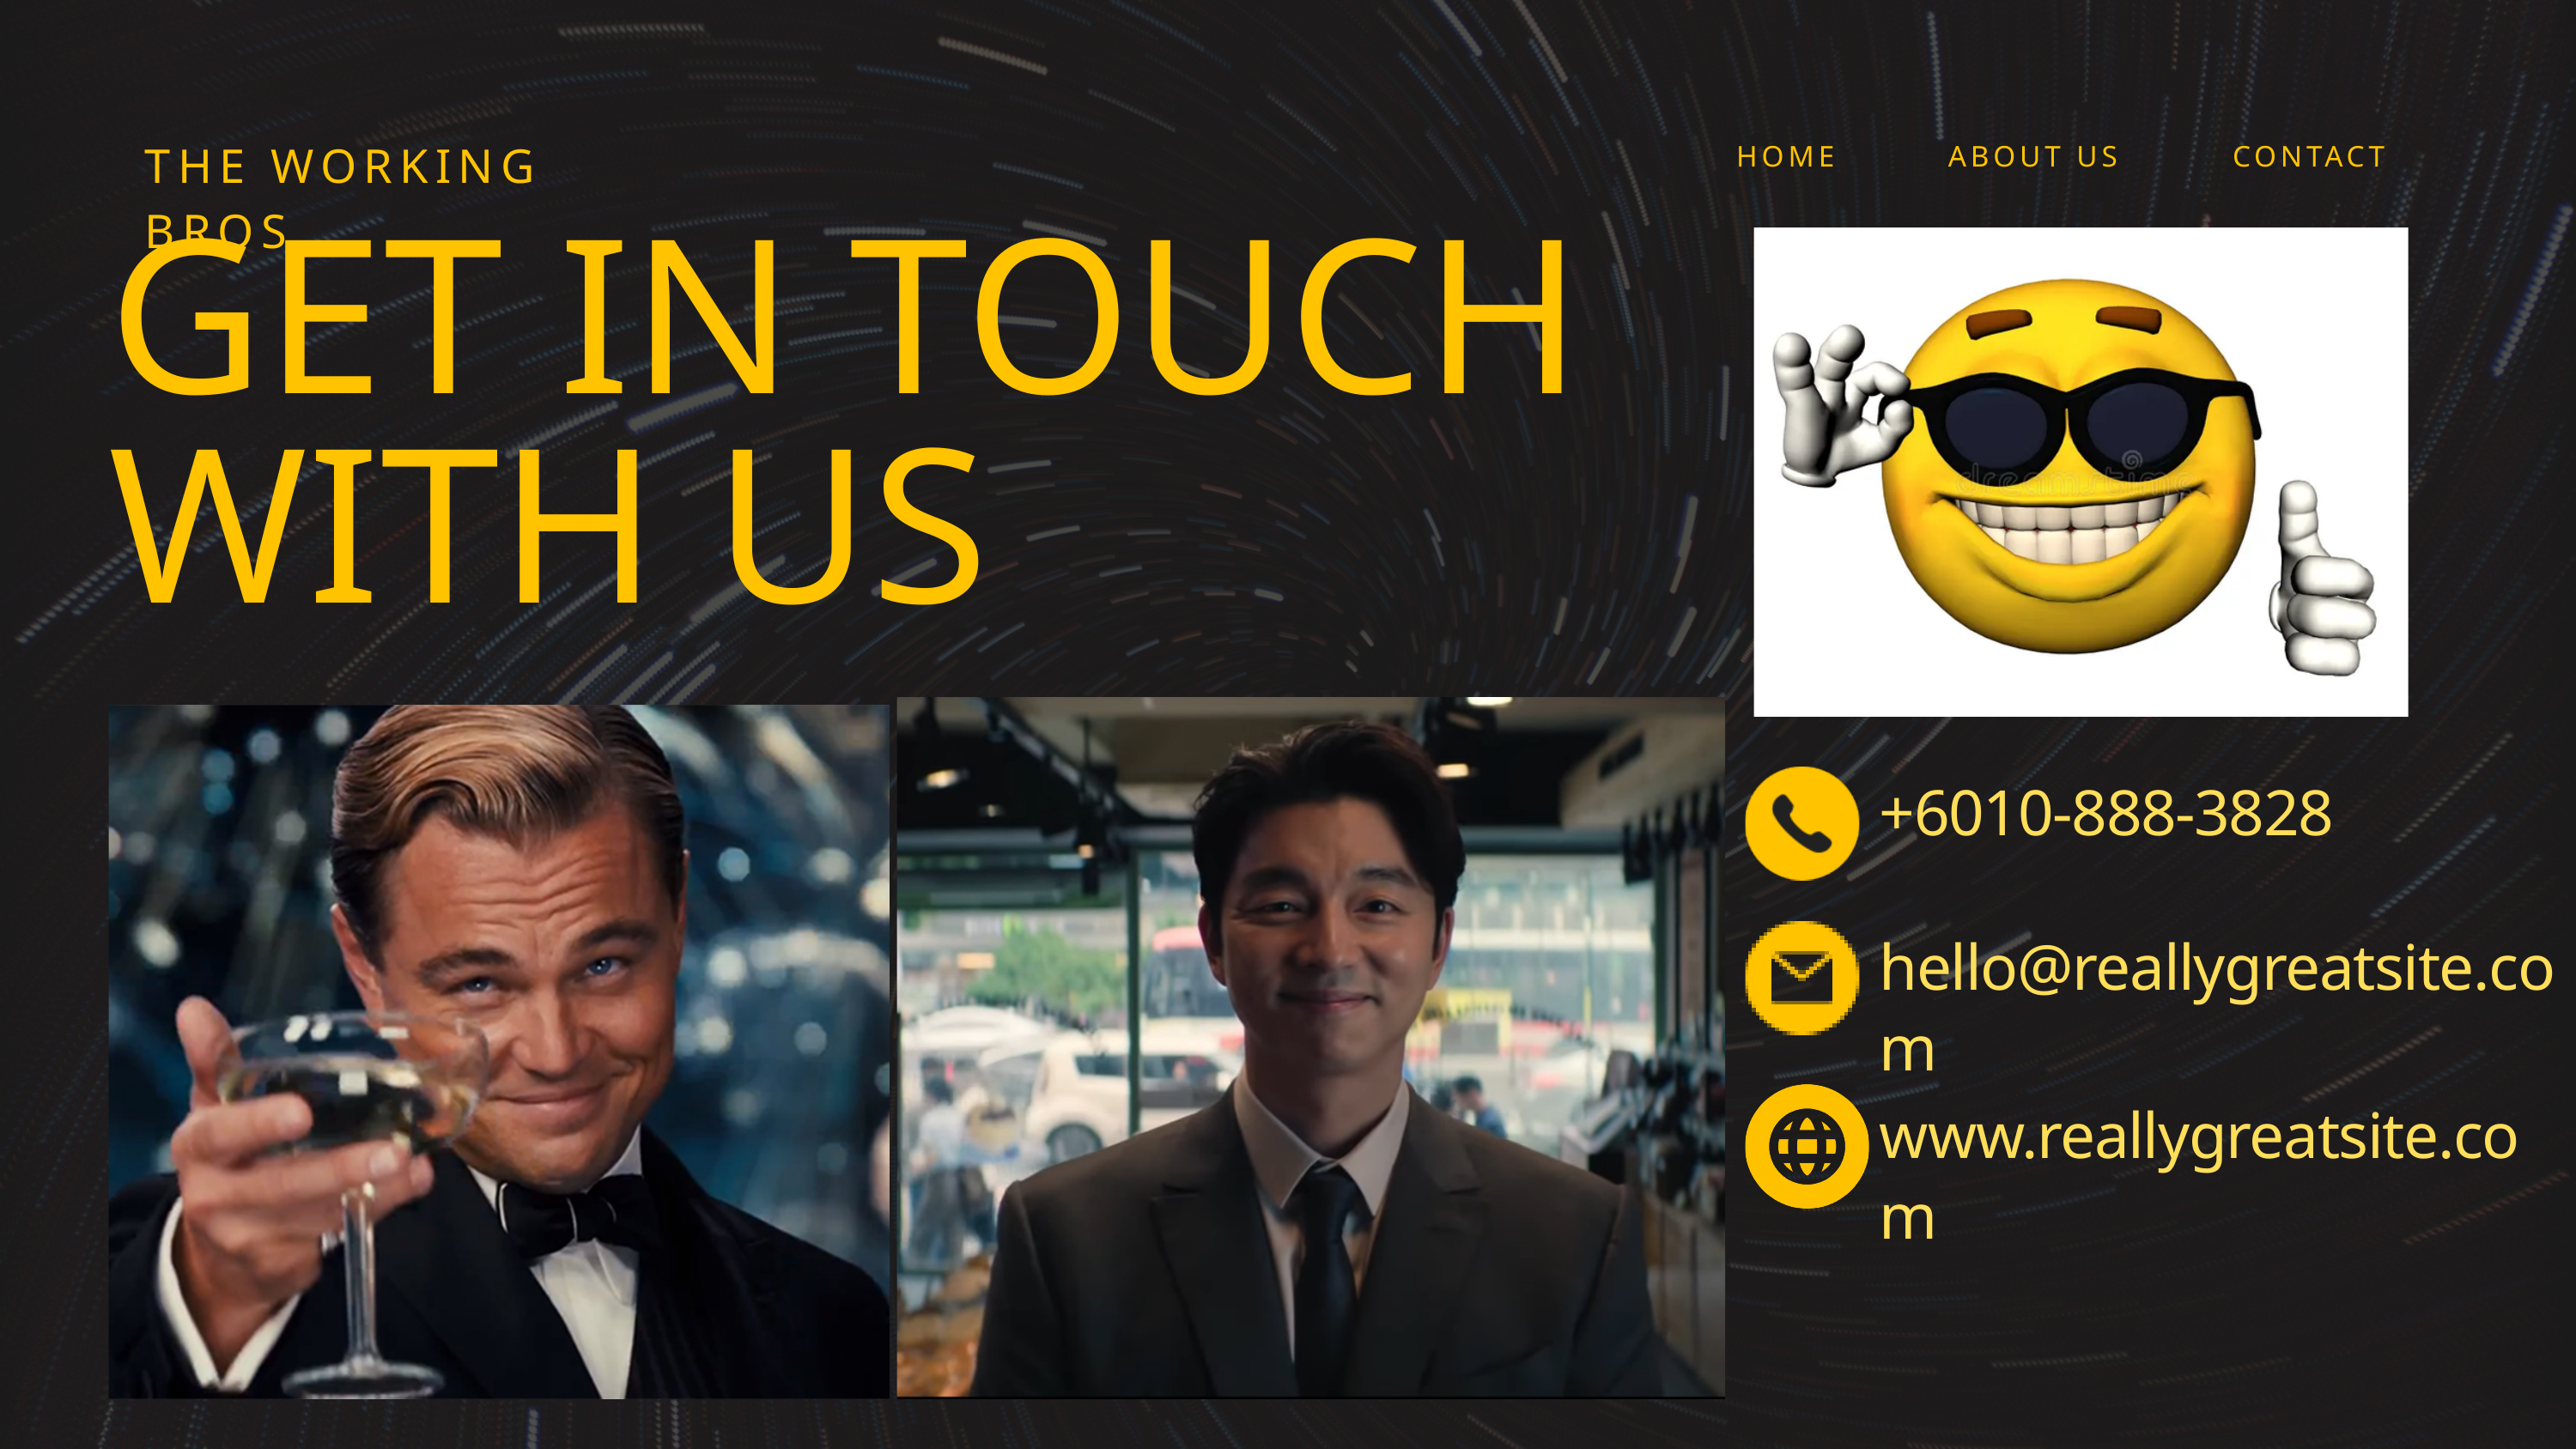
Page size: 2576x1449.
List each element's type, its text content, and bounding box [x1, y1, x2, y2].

text_box hello@reallygreatsite.com [1879, 922, 2576, 1084]
text_box GET IN TOUCH WITH US [108, 226, 1746, 646]
text_box CONTACT [2186, 132, 2432, 173]
text_box [0, 0, 2576, 1449]
text_box [1745, 767, 1860, 881]
text_box [1745, 921, 1860, 1035]
text_box [896, 697, 1726, 1399]
text_box [1745, 1084, 1869, 1209]
text_box www.reallygreatsite.com [1879, 1090, 2543, 1252]
text_box ABOUT US [1925, 132, 2141, 173]
text_box [108, 705, 890, 1399]
text_box HOME [1691, 132, 1880, 173]
text_box [1753, 227, 2409, 717]
text_box +6010-888-3828 [1879, 767, 2409, 849]
text_box THE WORKING BROS [144, 127, 683, 258]
